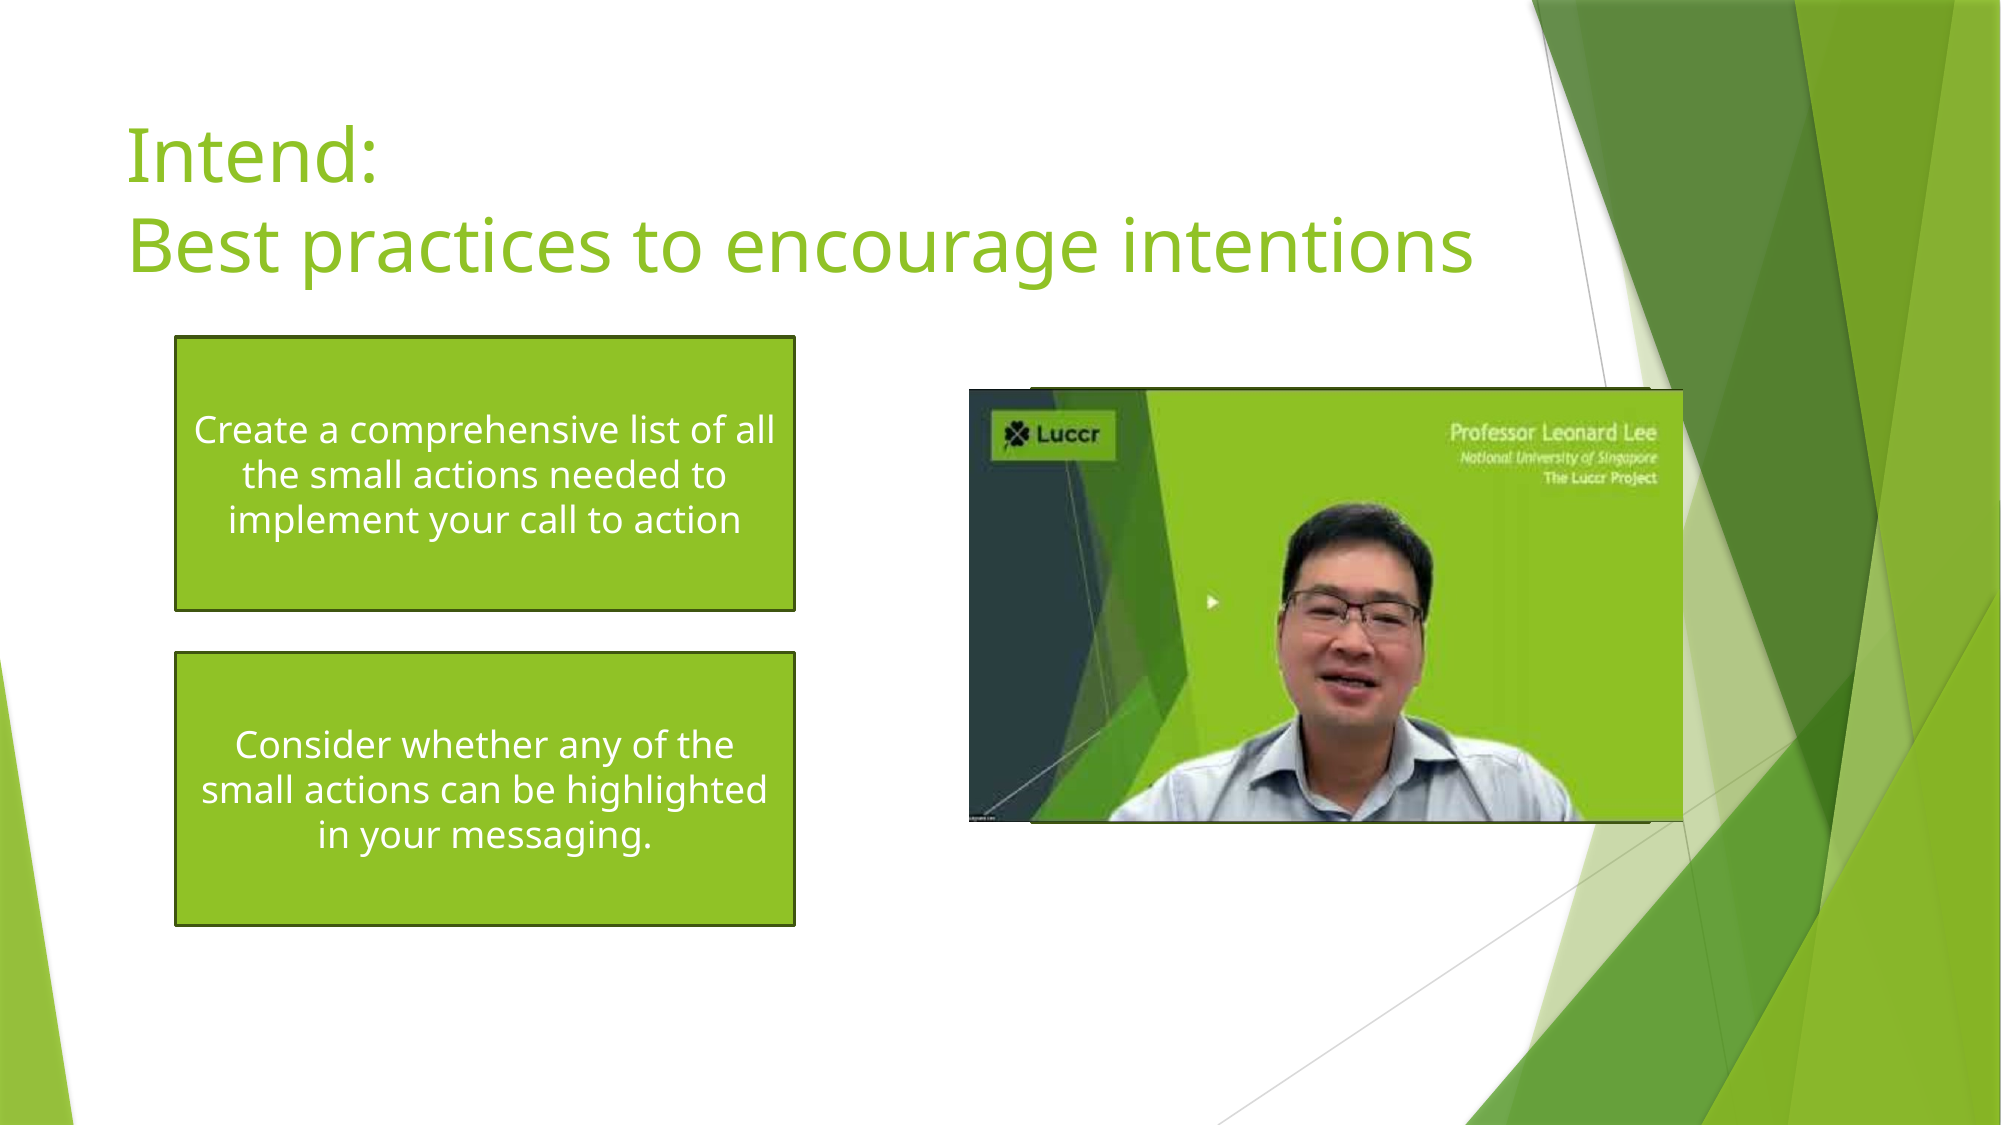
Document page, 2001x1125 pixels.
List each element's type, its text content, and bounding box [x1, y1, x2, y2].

text_box Create a comprehensive list of all the small actions needed to implement your call to action [174, 335, 796, 612]
title Intend: Best practices to encourage intentions [111, 99, 1522, 317]
text_box Consider whether any of the small actions can be highlighted in your messaging. [174, 651, 796, 927]
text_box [967, 387, 1684, 823]
